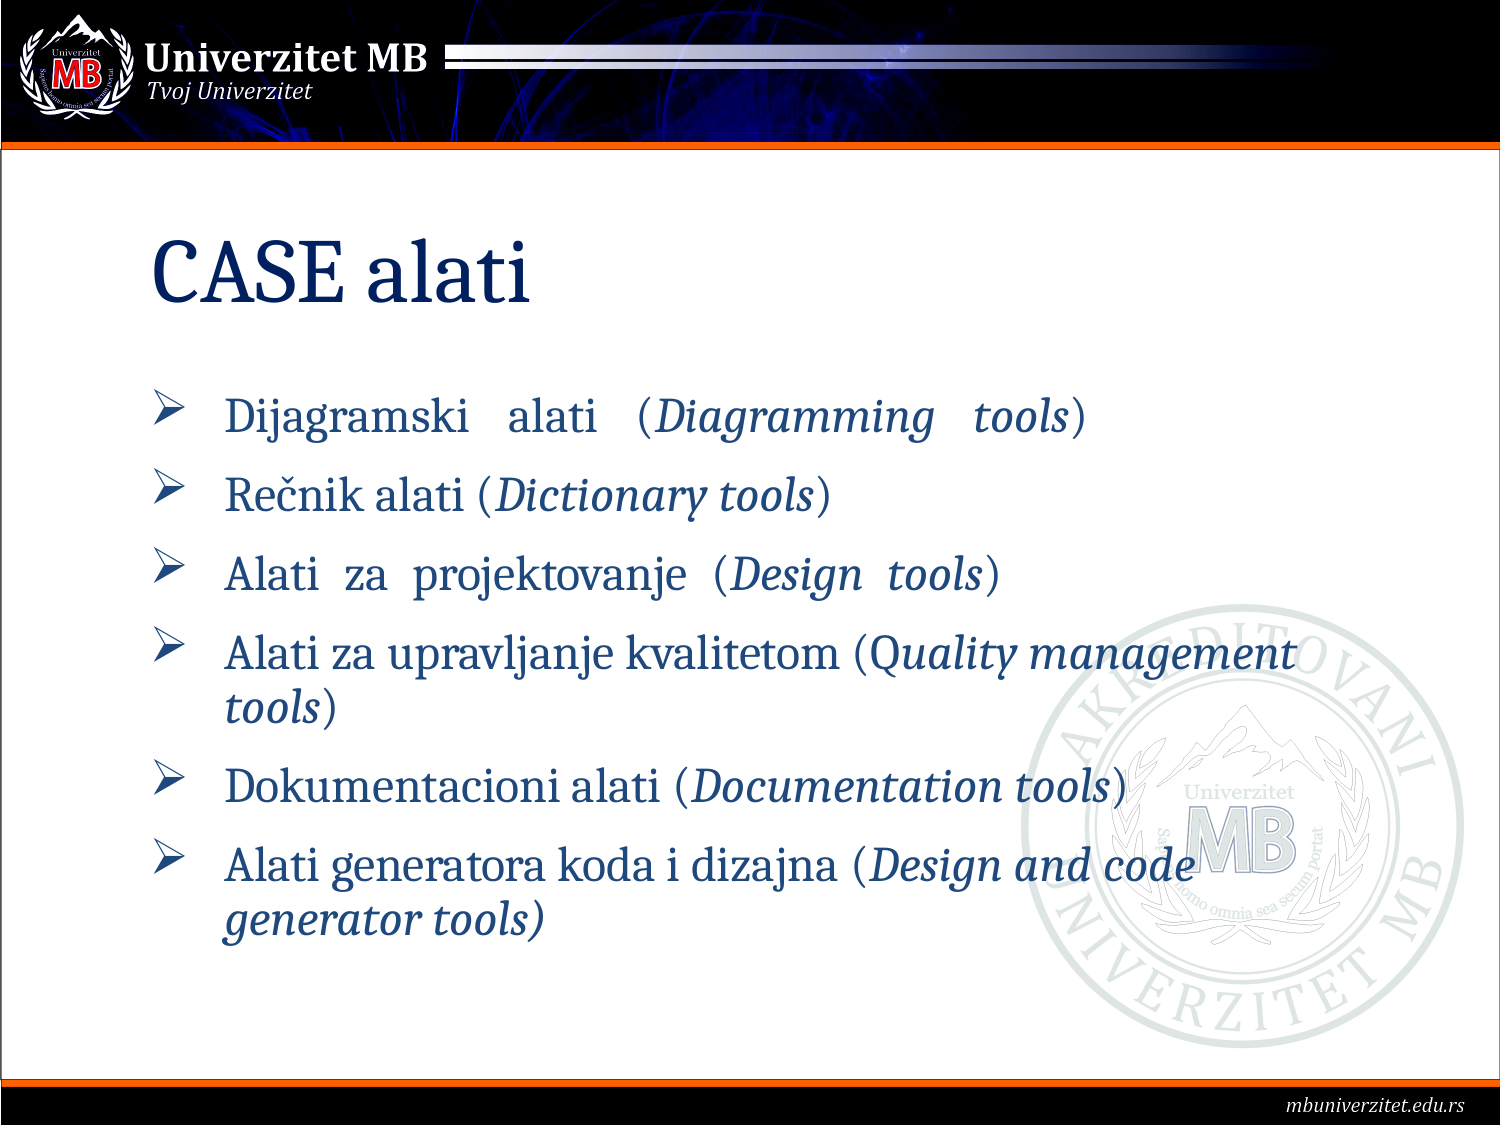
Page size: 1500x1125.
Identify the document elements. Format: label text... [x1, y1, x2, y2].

picture [0, 0, 1500, 1125]
title CASE alati [150, 169, 810, 360]
text_box Dijagramski alati (Diagramming tools) Rečnik alati (Dictionary tools) Alati za projektovanje (Design tools) Alati za upravljanje kvalitetom (Quality management tools) Dokumentacioni alati (Documentation tools) Alati generatora koda i dizajna (Design and code generator tools) [147, 387, 1385, 947]
